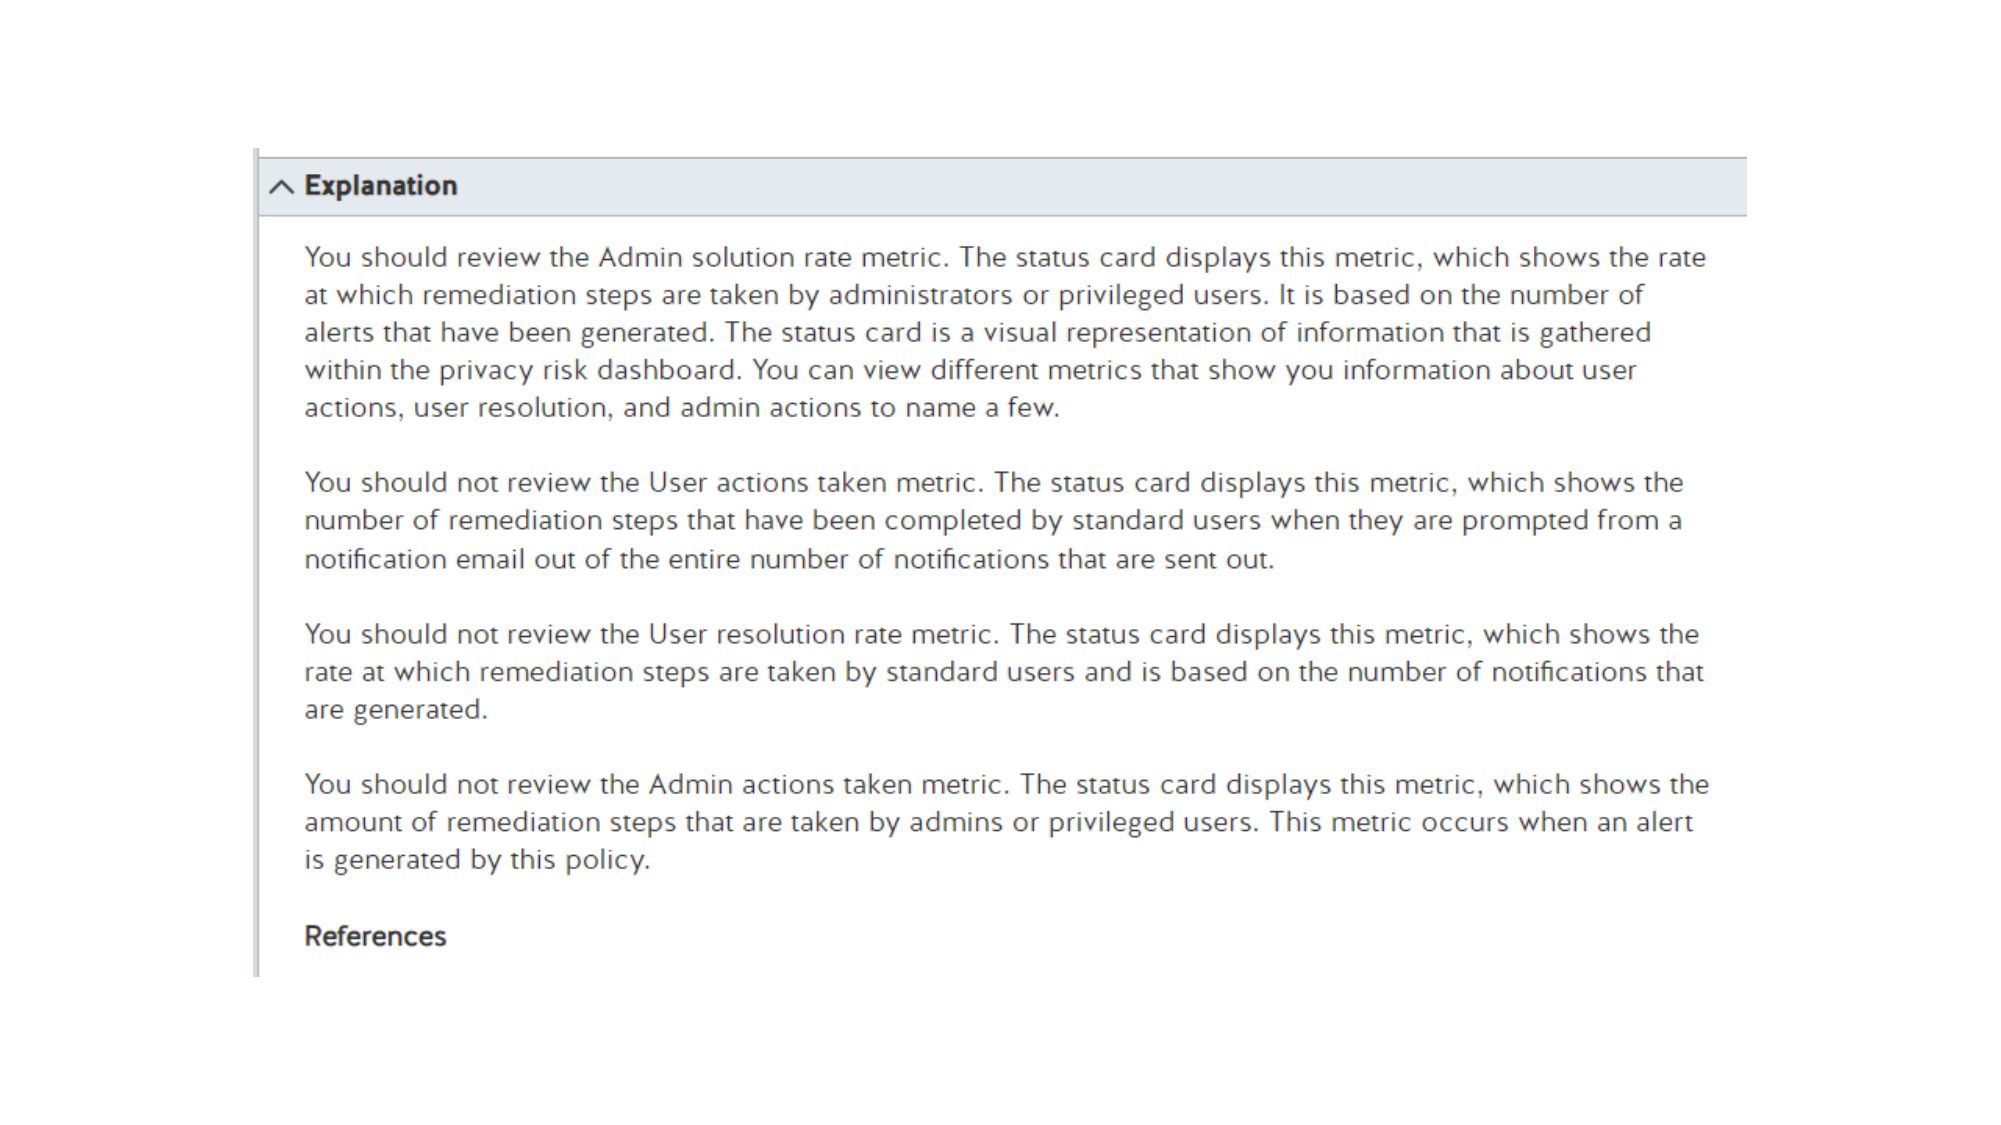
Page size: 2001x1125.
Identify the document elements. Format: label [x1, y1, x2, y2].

picture [253, 148, 1747, 977]
